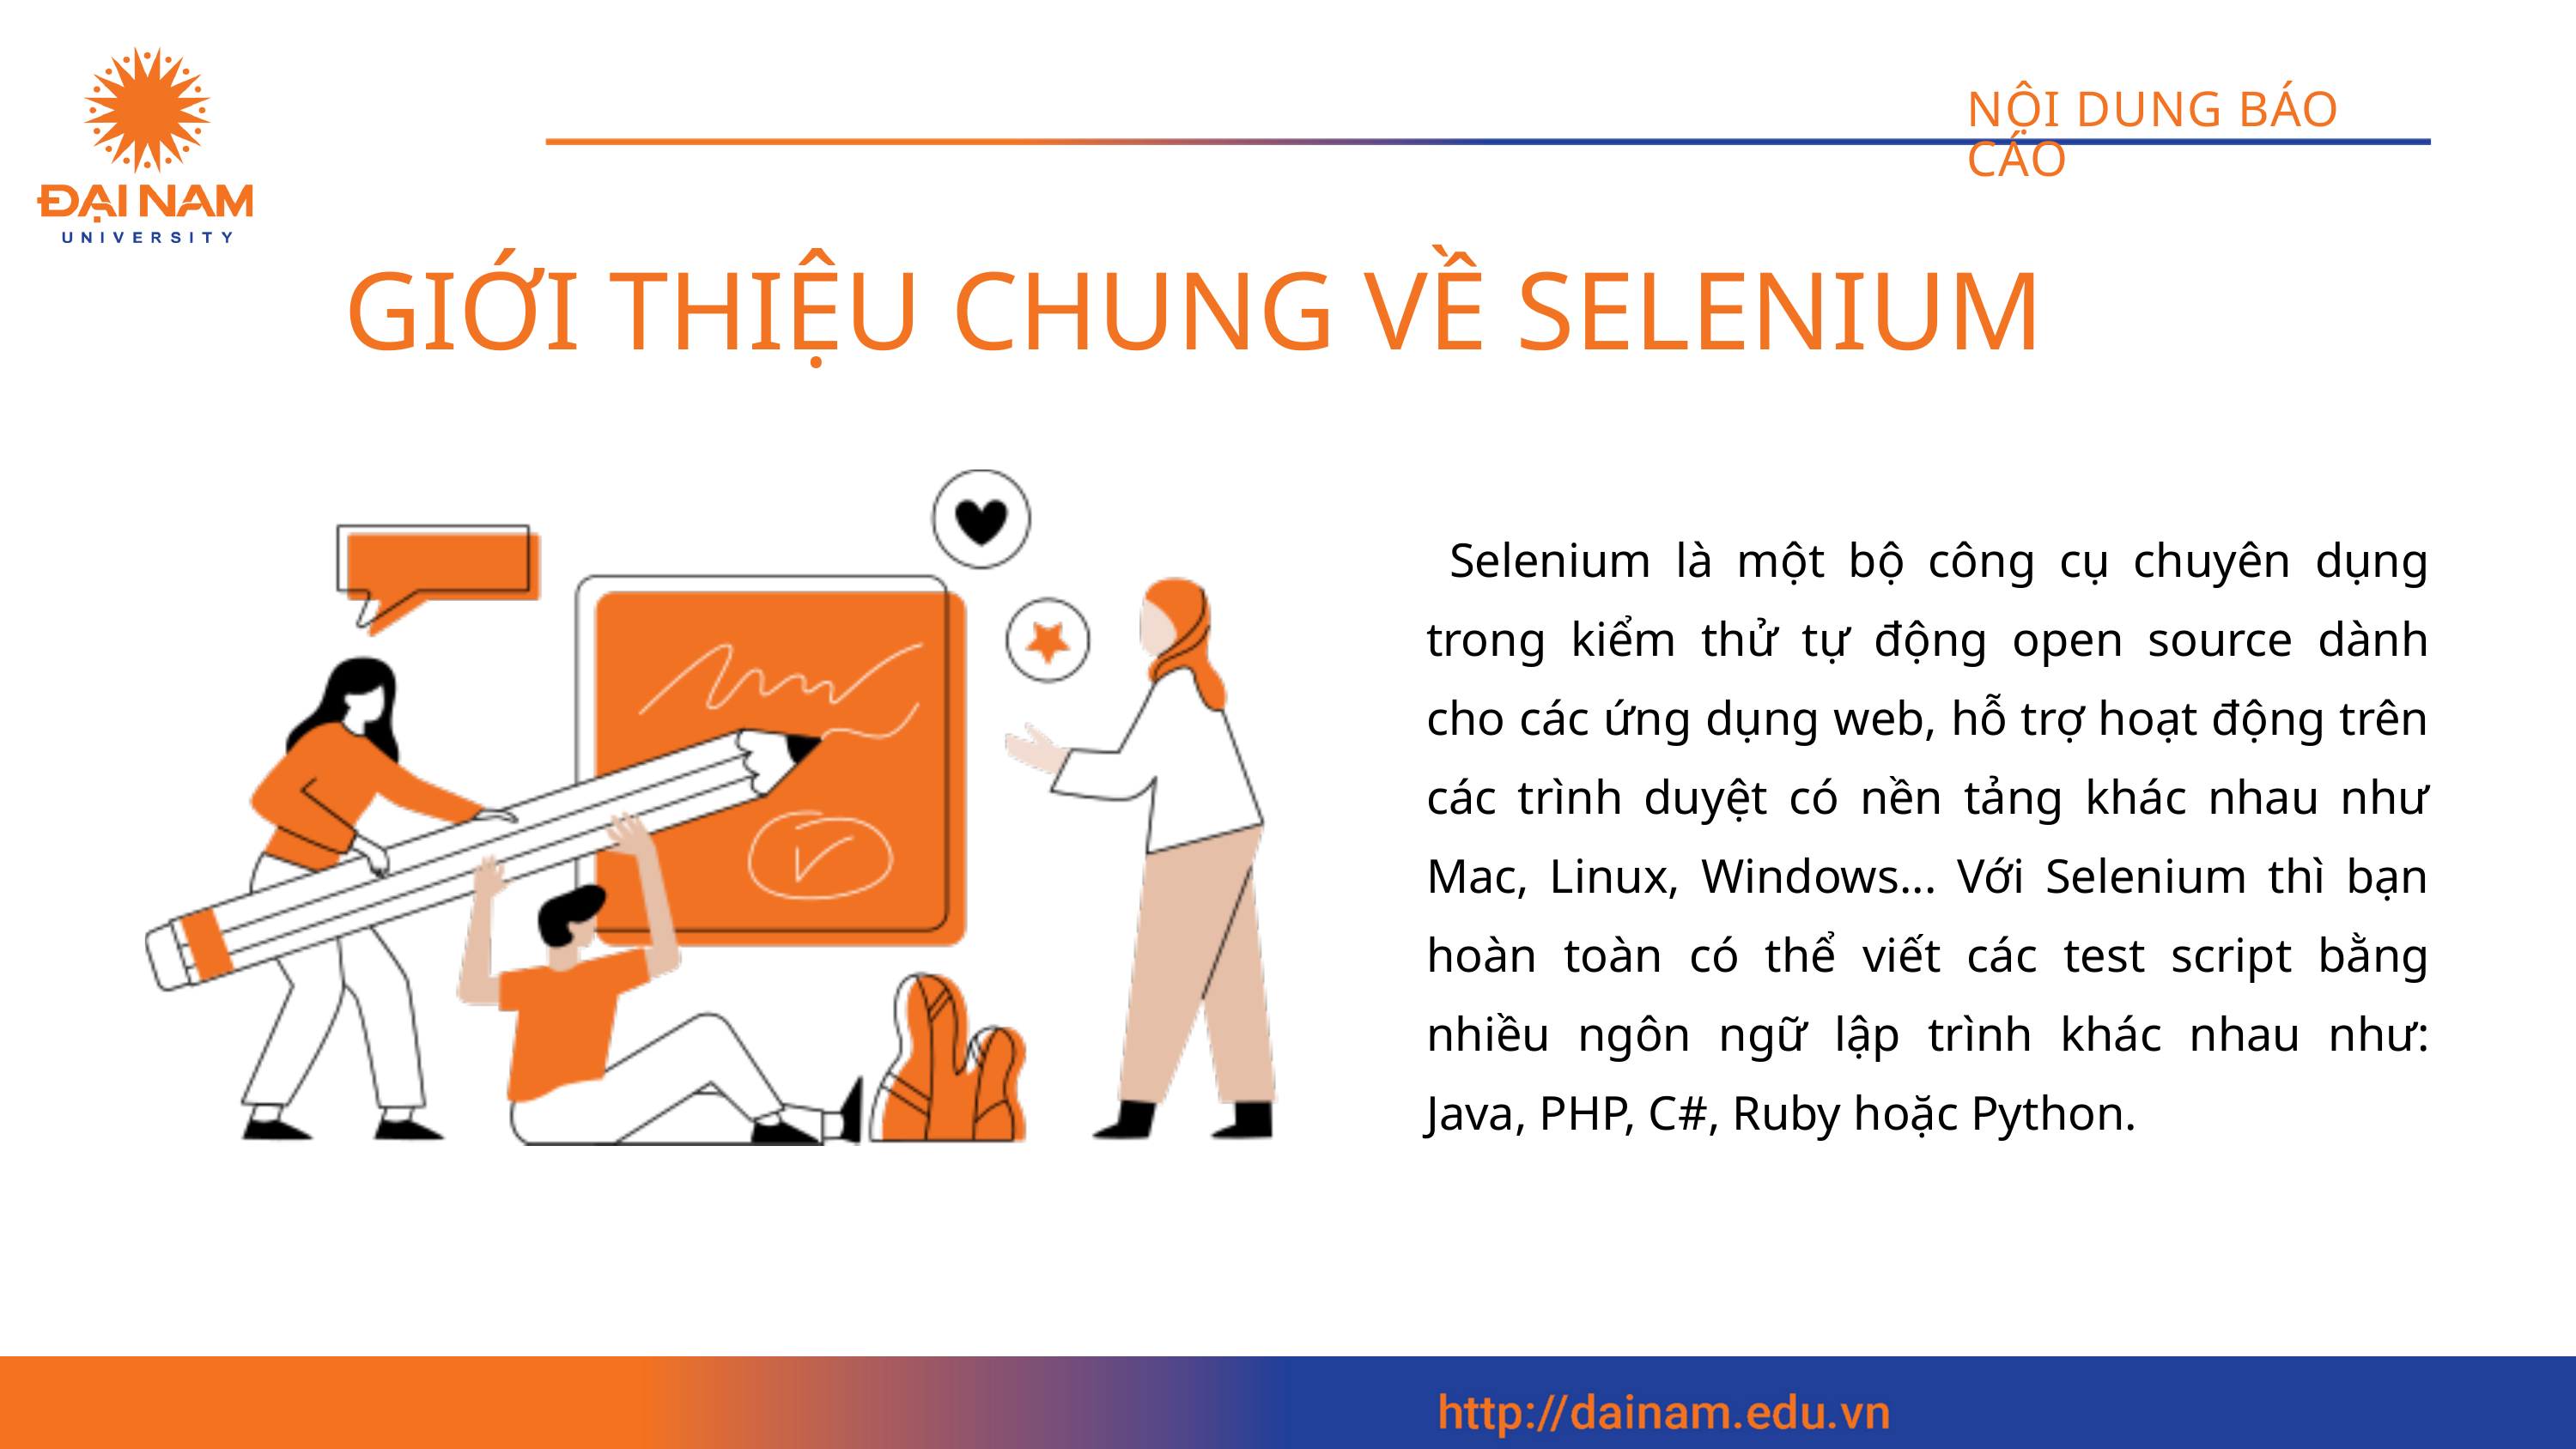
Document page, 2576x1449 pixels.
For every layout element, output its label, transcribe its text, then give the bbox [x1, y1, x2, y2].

text_box [144, 470, 1279, 1146]
text_box [545, 138, 1966, 145]
text_box [37, 46, 253, 243]
text_box Selenium là một bộ công cụ chuyên dụng trong kiểm thử tự động open source dành cho các ứng dụng web, hỗ trợ hoạt động trên các trình duyệt có nền tảng khác nhau như Mac, Linux, Windows... Với Selenium thì bạn hoàn toàn có thể viết các test script bằng nhiều ngôn ngữ lập trình khác nhau như: Java, PHP, C#, Ruby hoặc Python. [1426, 507, 2432, 1219]
text_box [0, 1356, 2576, 1449]
text_box NỘI DUNG BÁO CÁO [1966, 86, 2432, 186]
text_box GIỚI THIỆU CHUNG VỀ SELENIUM [316, 244, 2384, 372]
